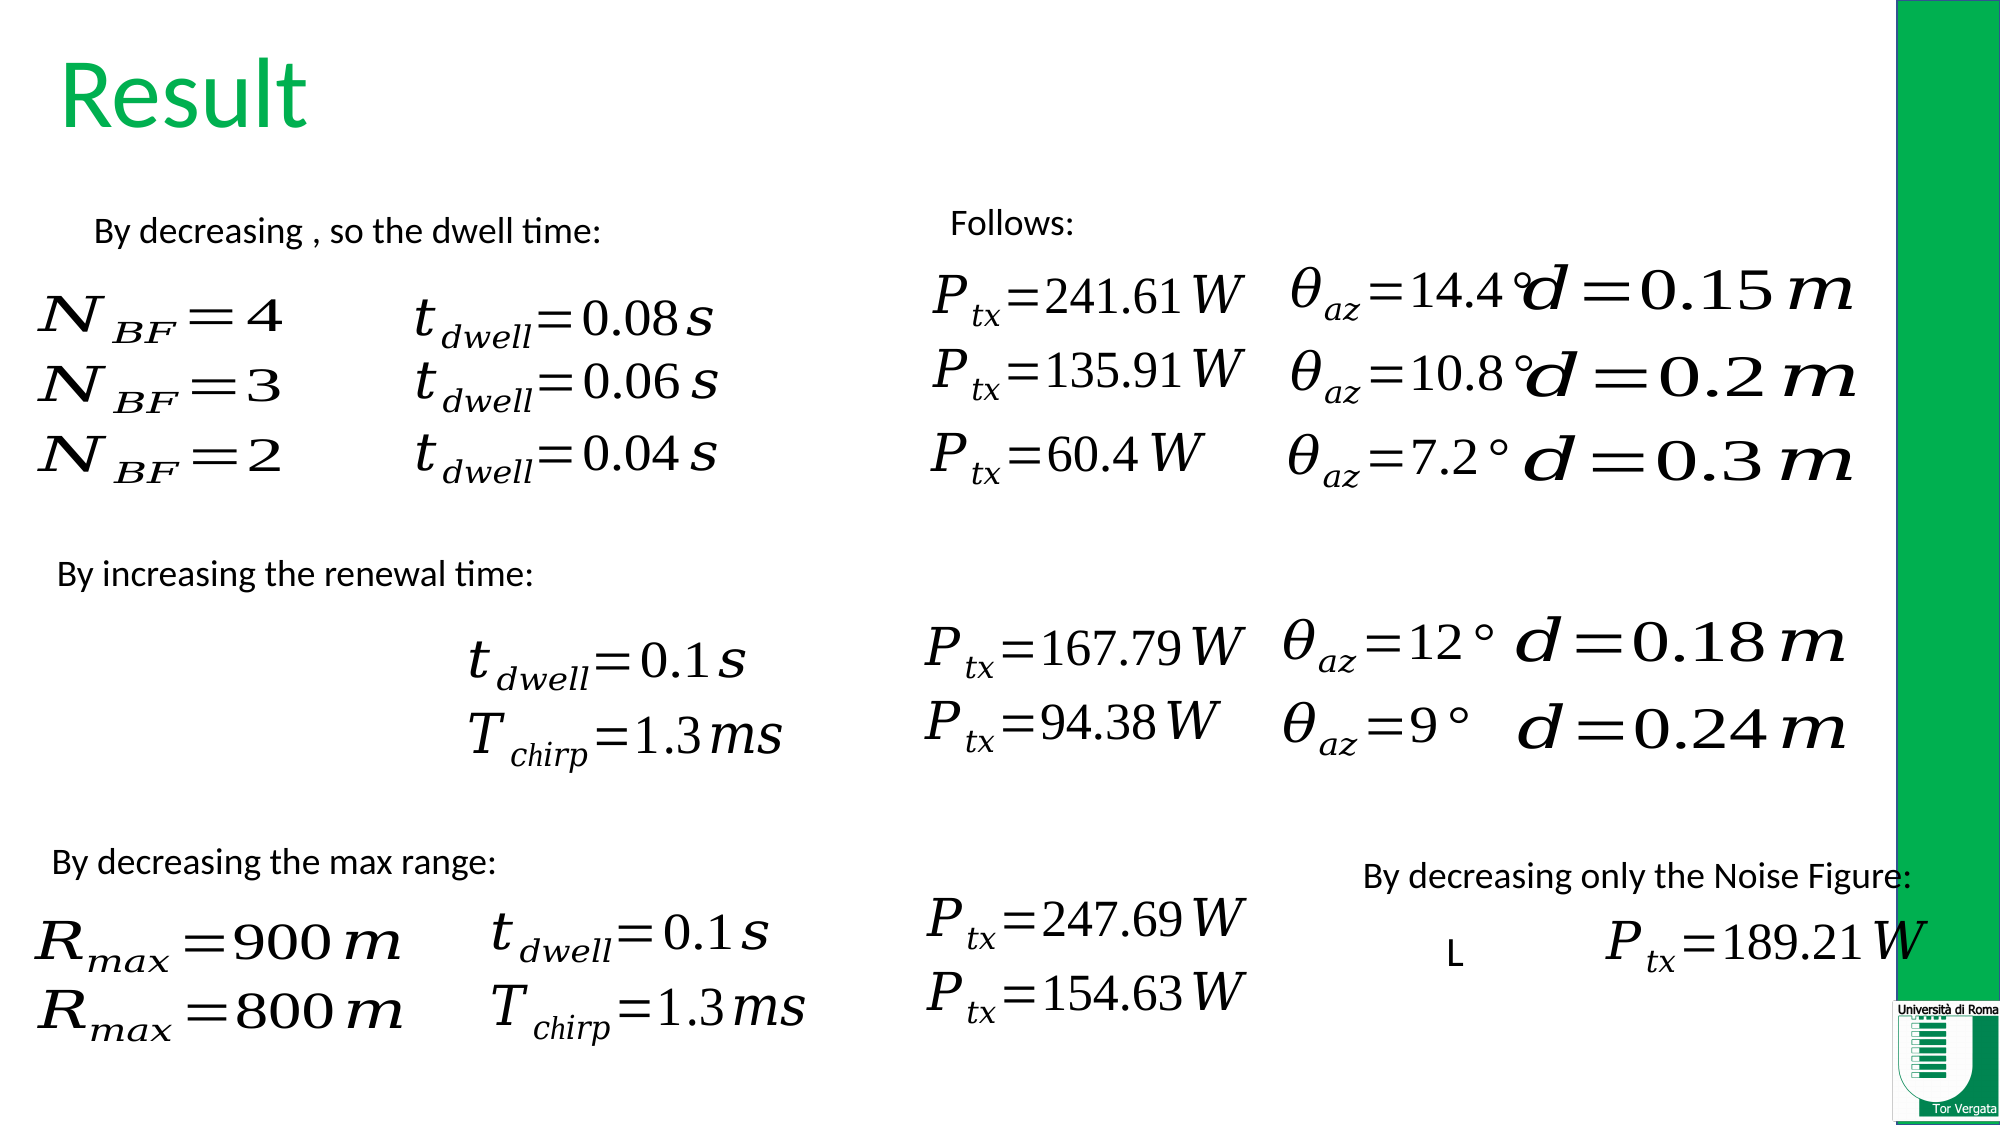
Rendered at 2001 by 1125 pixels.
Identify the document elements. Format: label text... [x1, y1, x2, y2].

text_box By increasing the renewal time: [42, 541, 559, 601]
text_box By decreasing the max range: [36, 829, 522, 890]
text_box [1896, 0, 2000, 993]
text_box By decreasing only the Noise Figure: [1348, 843, 1937, 904]
text_box Follows: [935, 190, 1090, 251]
picture [1882, 993, 2000, 1125]
